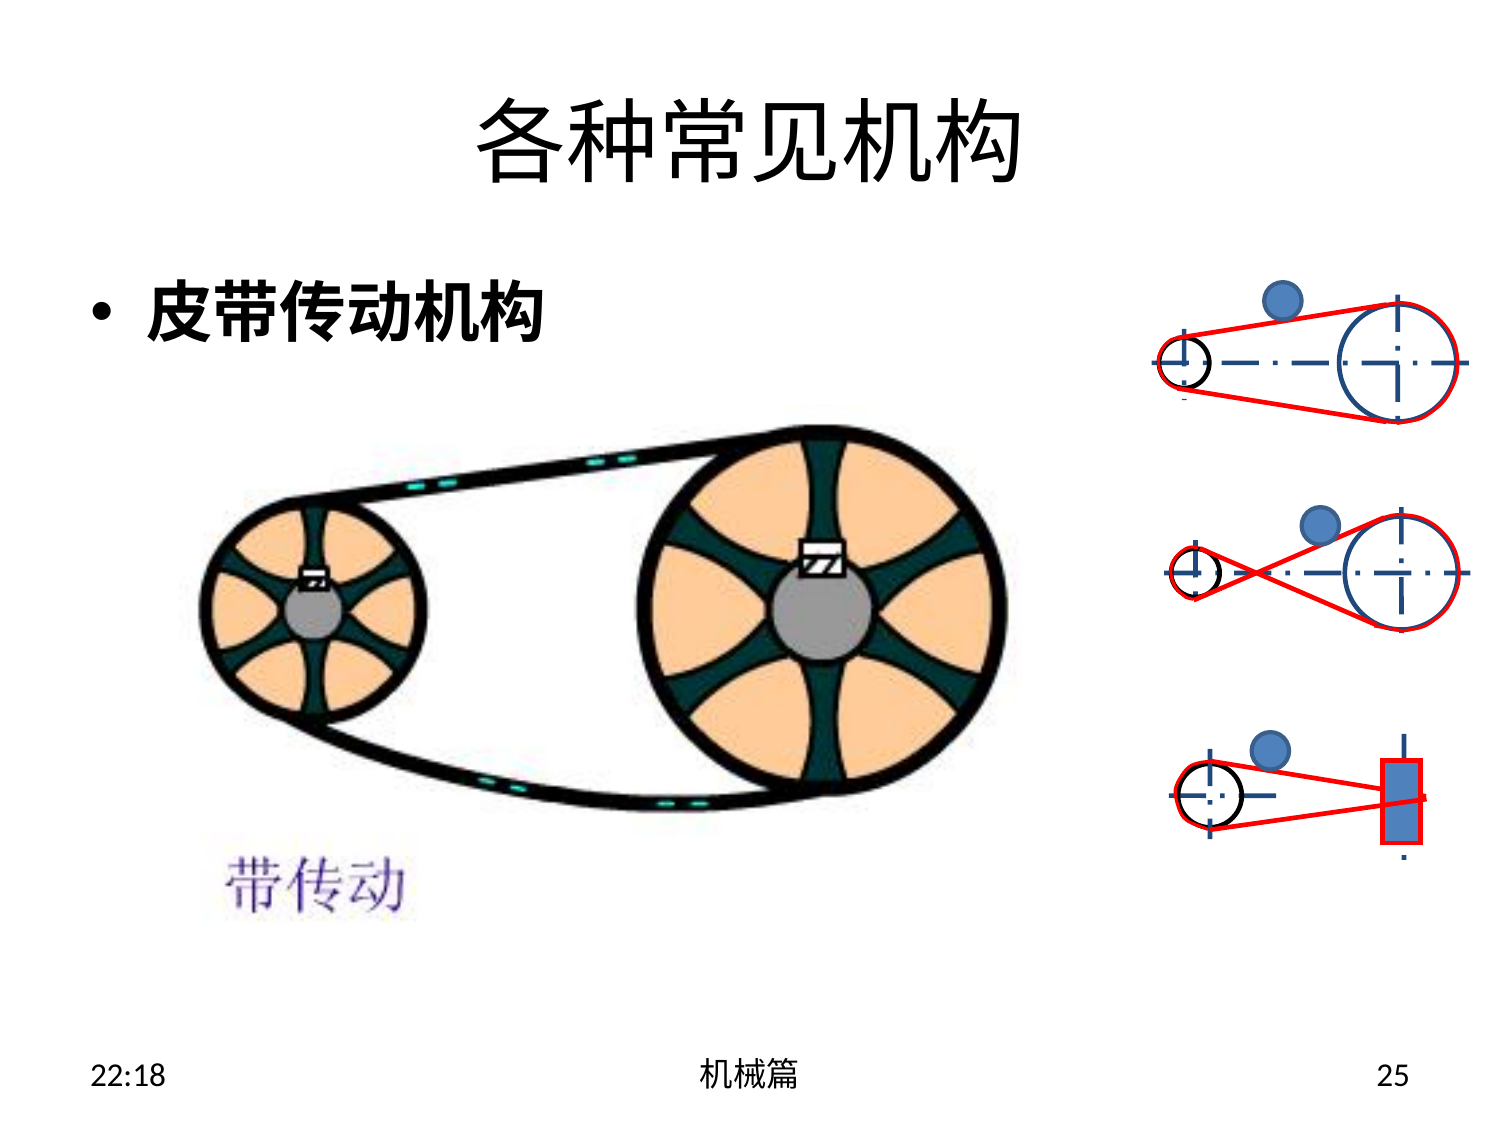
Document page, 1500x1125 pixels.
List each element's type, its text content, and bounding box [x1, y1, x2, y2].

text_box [1163, 506, 1471, 642]
picture [159, 404, 1060, 938]
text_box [1151, 294, 1470, 434]
text_box [1264, 280, 1302, 292]
list 皮带传动机构 [75, 262, 1425, 1005]
footer 机械篇 [512, 1042, 988, 1103]
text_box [1168, 733, 1427, 870]
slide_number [75, 1042, 425, 1103]
title 各种常见机构 [75, 45, 1425, 233]
slide_number 25 [1074, 1042, 1425, 1103]
